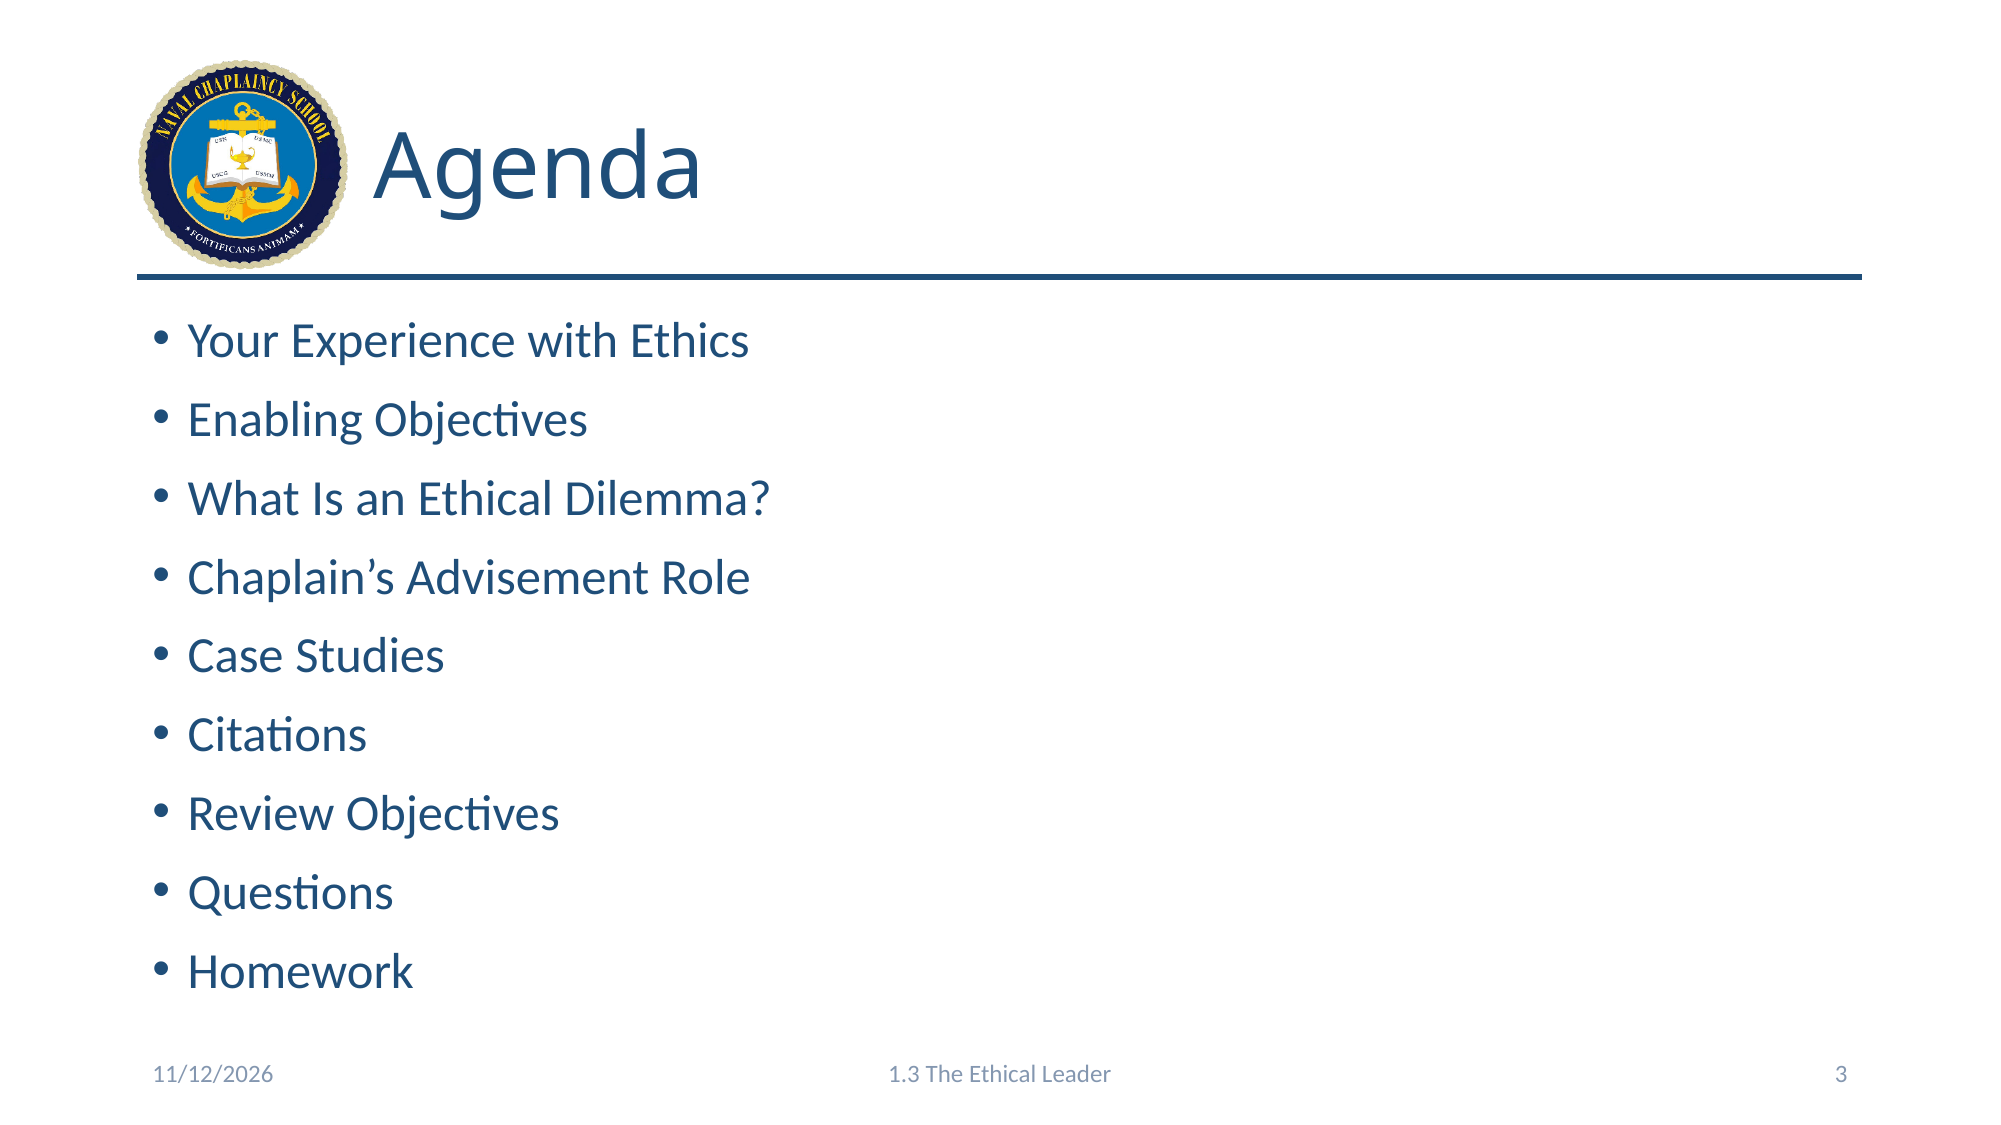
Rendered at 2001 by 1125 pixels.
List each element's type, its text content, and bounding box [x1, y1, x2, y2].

list Your Experience with Ethics Enabling Objectives What Is an Ethical Dilemma? Chaplain’s Advisement Role Case Studies Citations Review Objectives Questions Homework [137, 299, 1863, 1014]
picture [137, 59, 348, 270]
title Agenda [358, 59, 1863, 278]
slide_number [137, 1042, 588, 1103]
footer 1.3 The Ethical Leader [662, 1042, 1338, 1103]
slide_number 3 [1412, 1042, 1863, 1103]
